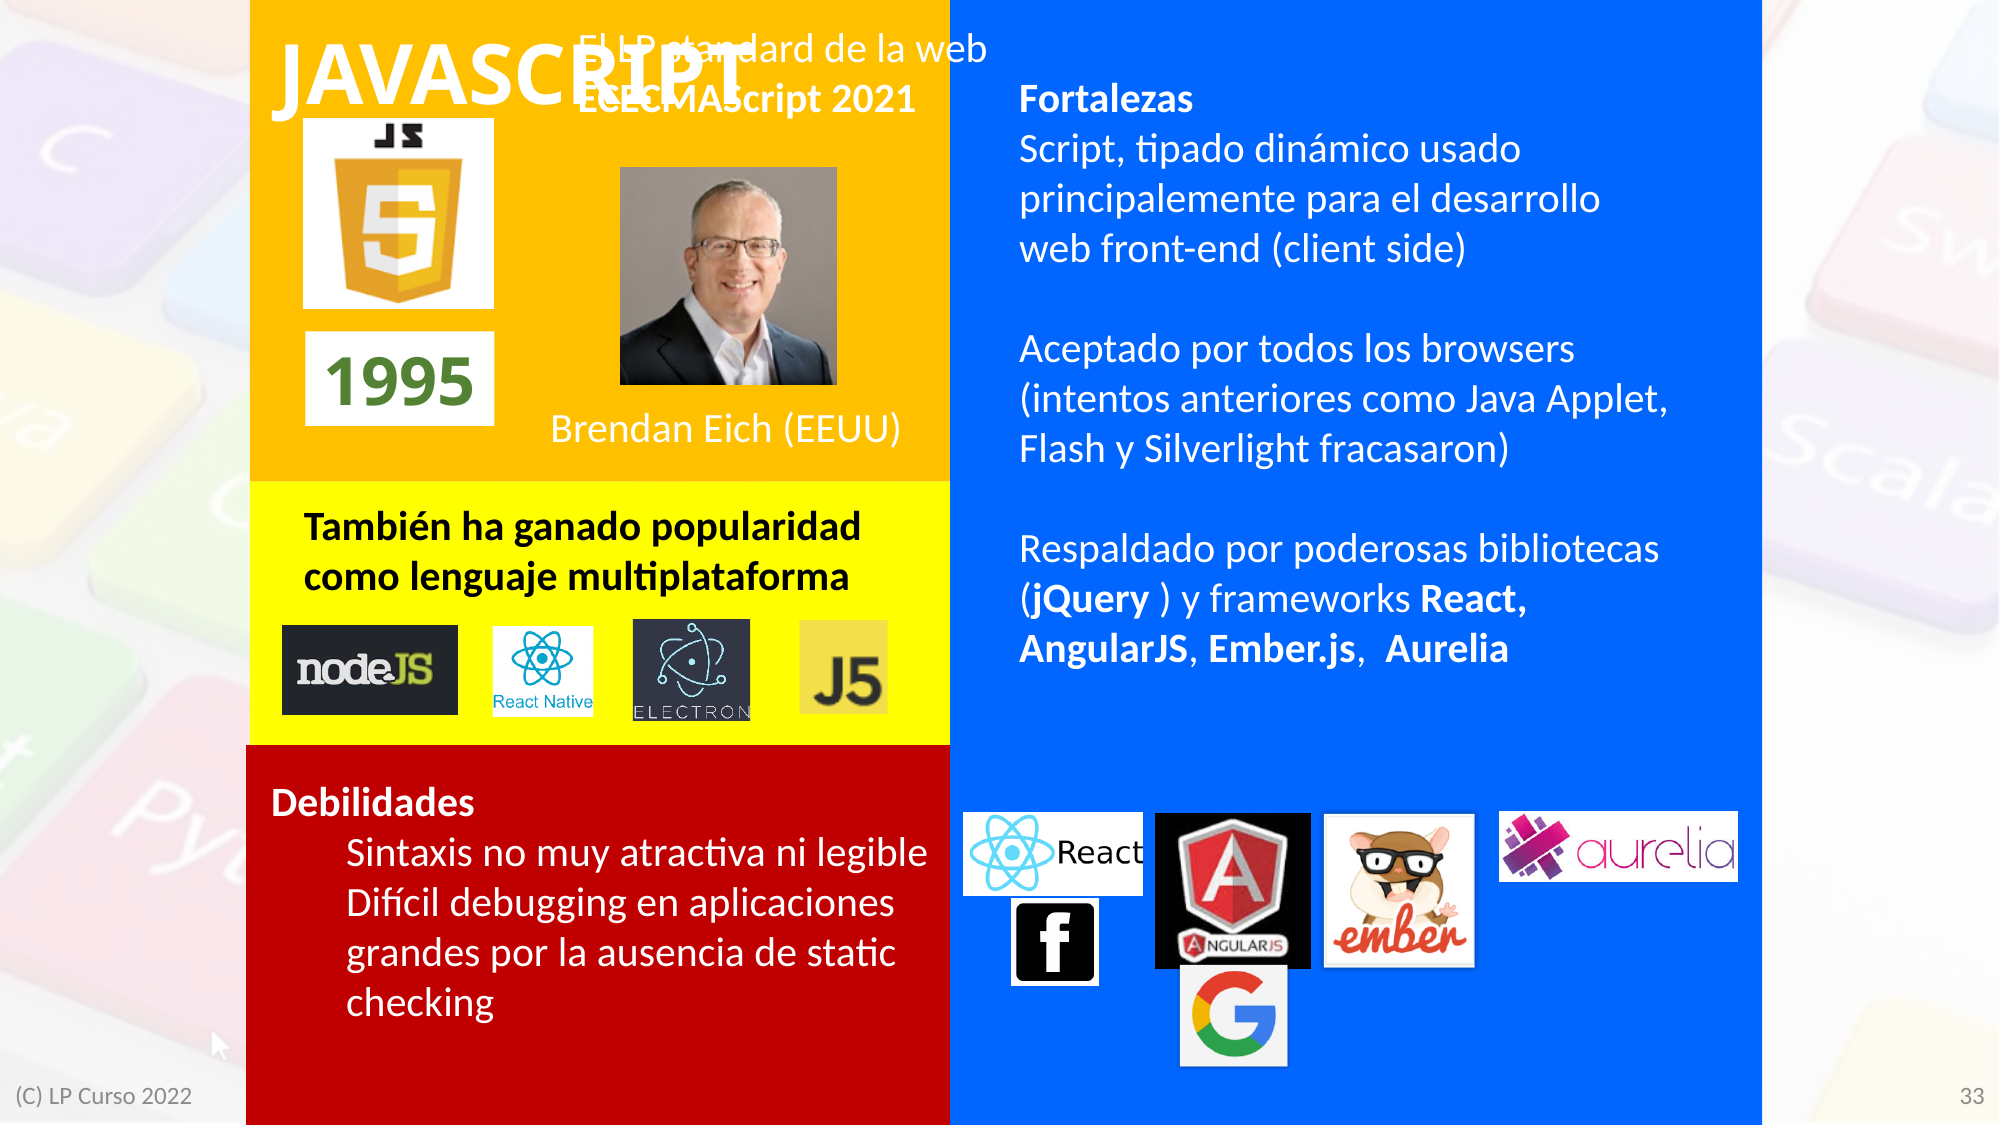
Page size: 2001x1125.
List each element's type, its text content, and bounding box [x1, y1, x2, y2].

text_box [949, 0, 1763, 1125]
picture [1011, 898, 1099, 986]
picture [1499, 811, 1738, 882]
picture [282, 625, 458, 716]
picture [963, 812, 1143, 896]
picture [632, 619, 751, 721]
text_box Debilidades Sintaxis no muy atractiva ni legible Difícil debugging en aplicaciones grandes por la ausencia de static checking [256, 767, 944, 1032]
text_box JavaScript [263, 13, 563, 129]
picture [492, 626, 594, 717]
picture [619, 167, 837, 385]
text_box Fortalezas Script, tipado dinámico usado principalemente para el desarrollo web front-end (client side) Aceptado por todos los browsers (intentos anteriores como Java Applet, Flash y Silverlight fracasaron) Respaldado por poderosas bibliotecas (jQuery ) y frameworks React, AngularJS, Ember.js, Aurelia [1004, 63, 1692, 679]
text_box [249, 482, 949, 744]
text_box También ha ganado popularidad como lenguaje multiplataforma [289, 491, 944, 606]
footer (C) LP Curso 2022 [0, 1065, 675, 1125]
picture [1317, 807, 1480, 974]
picture [303, 118, 494, 309]
text_box 1995 [305, 331, 495, 426]
text_box El LP standard de la web ECECMAScript 2021 [563, 13, 1012, 129]
slide_number 33 [1550, 1065, 2000, 1125]
text_box Brendan Eich (EEUU) [535, 393, 940, 528]
picture [799, 620, 888, 714]
text_box [245, 744, 951, 1125]
text_box [249, 0, 951, 482]
picture [1155, 813, 1311, 1070]
